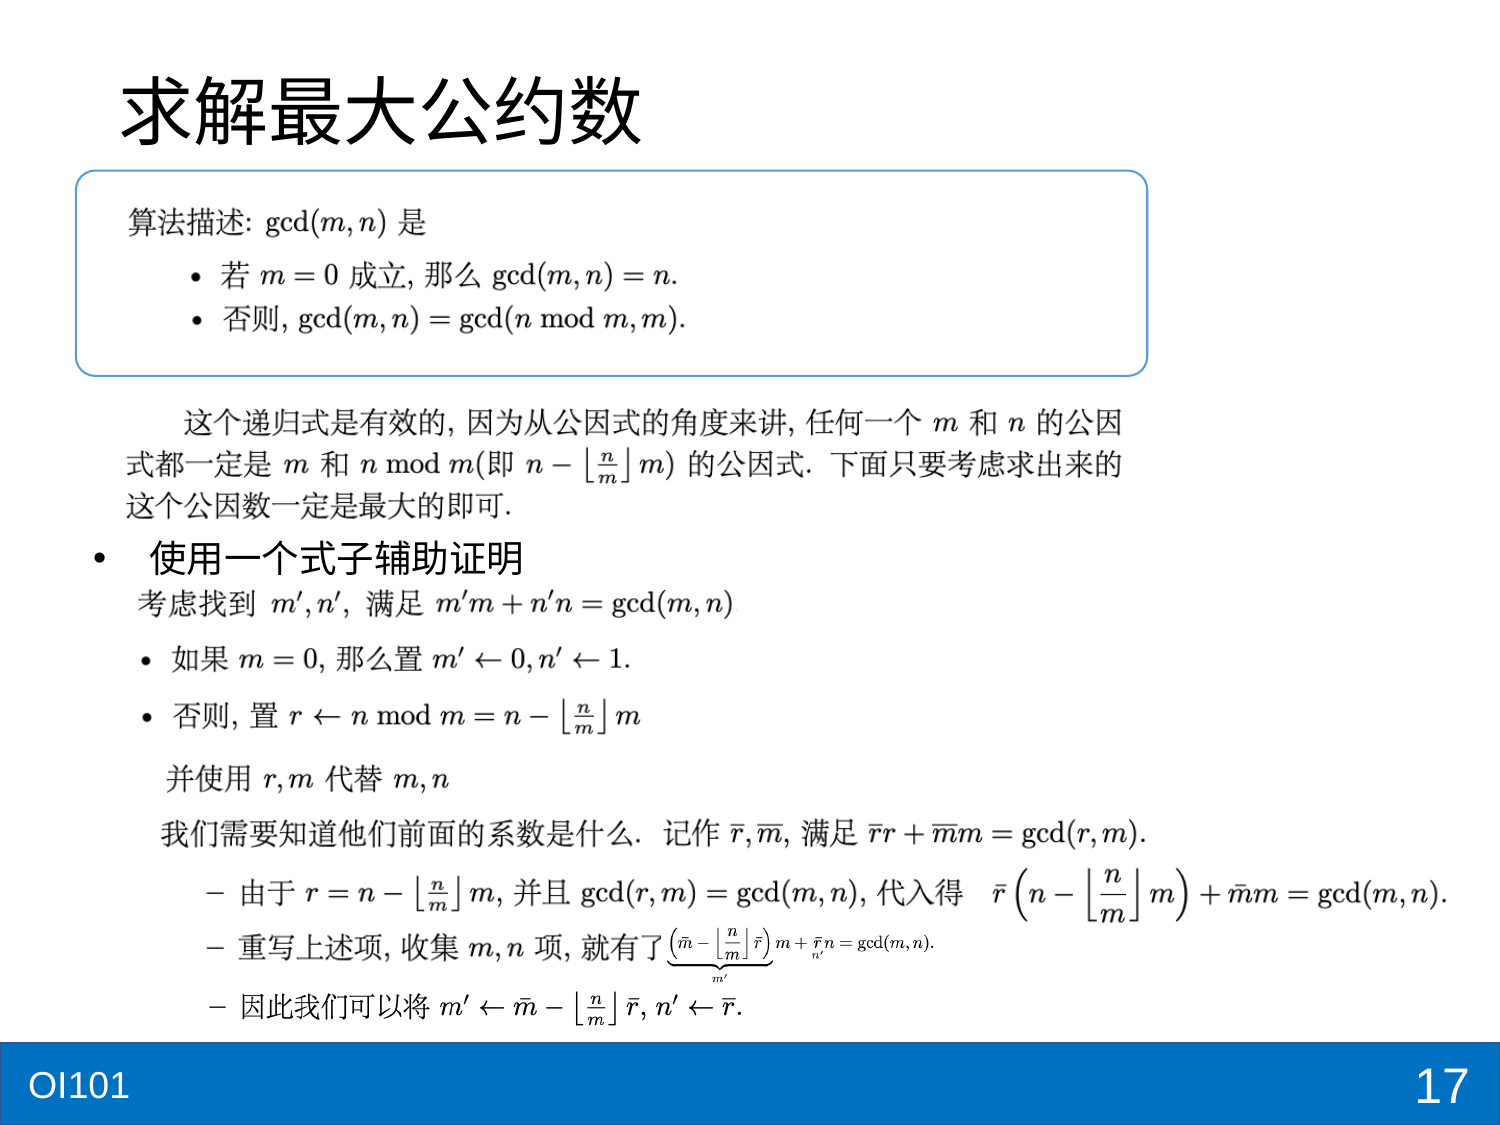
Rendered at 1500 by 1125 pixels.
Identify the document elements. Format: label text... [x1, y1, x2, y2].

text_box [74, 169, 1149, 377]
picture [121, 199, 437, 246]
picture [196, 919, 938, 1035]
picture [132, 640, 643, 682]
picture [159, 815, 648, 852]
picture [469, 692, 643, 743]
slide_number 17 [1147, 1054, 1485, 1114]
picture [132, 693, 468, 738]
picture [163, 755, 450, 798]
title 求解最大公约数 [103, 59, 1397, 171]
text_box 使用一个式子辅助证明 [78, 527, 540, 588]
picture [132, 582, 737, 627]
picture [197, 812, 1452, 935]
picture [121, 404, 1131, 526]
picture [181, 251, 695, 342]
